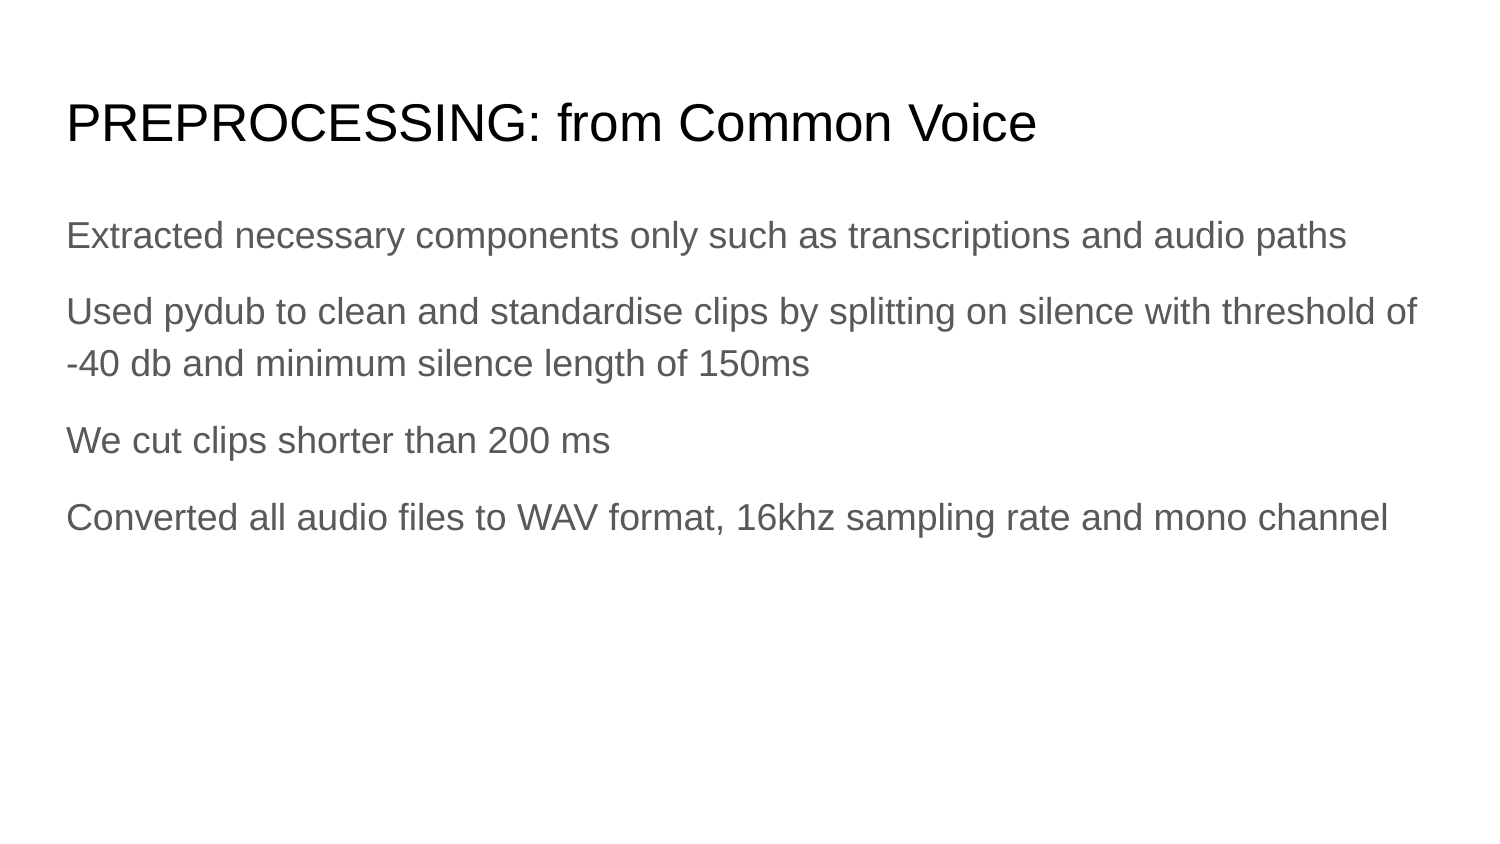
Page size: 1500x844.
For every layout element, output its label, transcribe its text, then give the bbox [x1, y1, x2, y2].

list Extracted necessary components only such as transcriptions and audio paths Used pydub to clean and standardise clips by splitting on silence with threshold of -40 db and minimum silence length of 150ms We cut clips shorter than 200 ms Converted all audio files to WAV format, 16khz sampling rate and mono channel [51, 189, 1449, 750]
title PREPROCESSING: from Common Voice [51, 72, 1449, 167]
